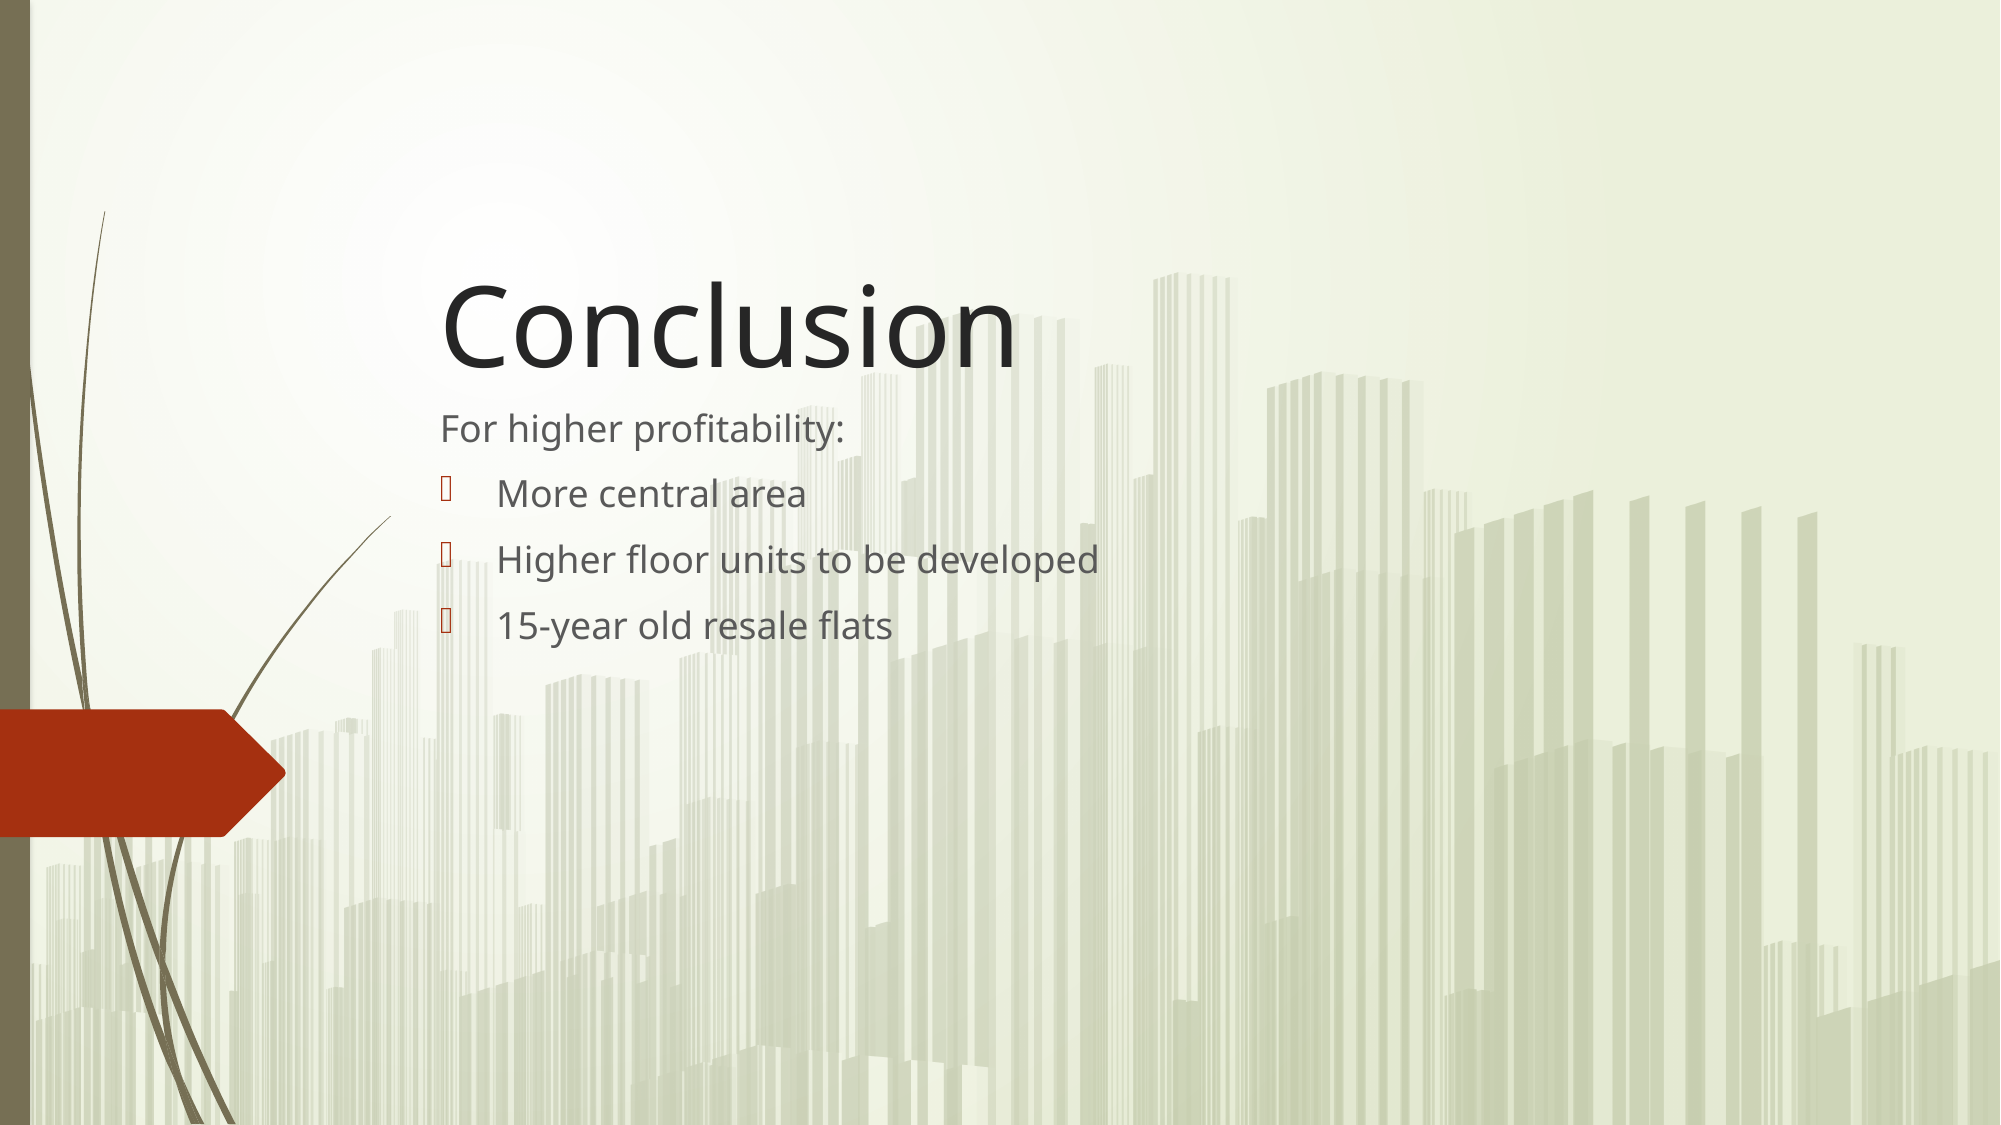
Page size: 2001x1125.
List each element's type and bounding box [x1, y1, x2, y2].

picture [0, 0, 4, 1125]
picture [392, 0, 2000, 1125]
text_box [4, 0, 392, 1125]
